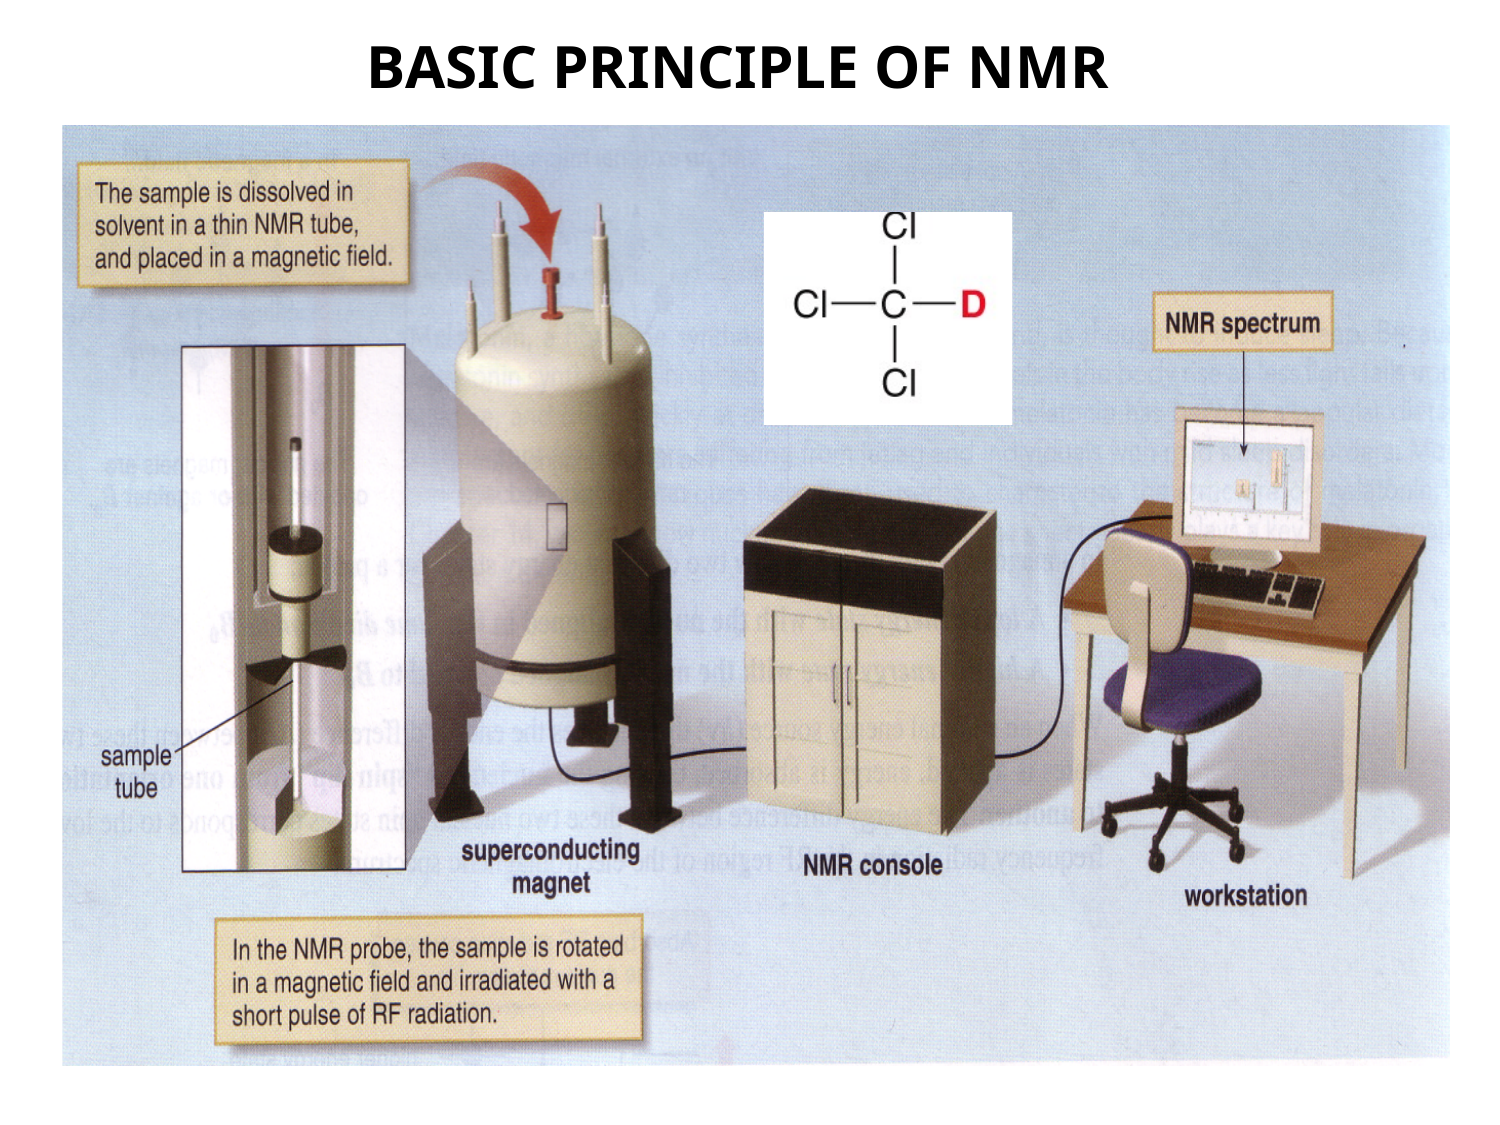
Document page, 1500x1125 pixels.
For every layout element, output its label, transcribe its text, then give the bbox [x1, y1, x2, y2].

picture [62, 124, 1451, 1066]
text_box BASIC PRINCIPLE OF NMR [62, 23, 1413, 109]
